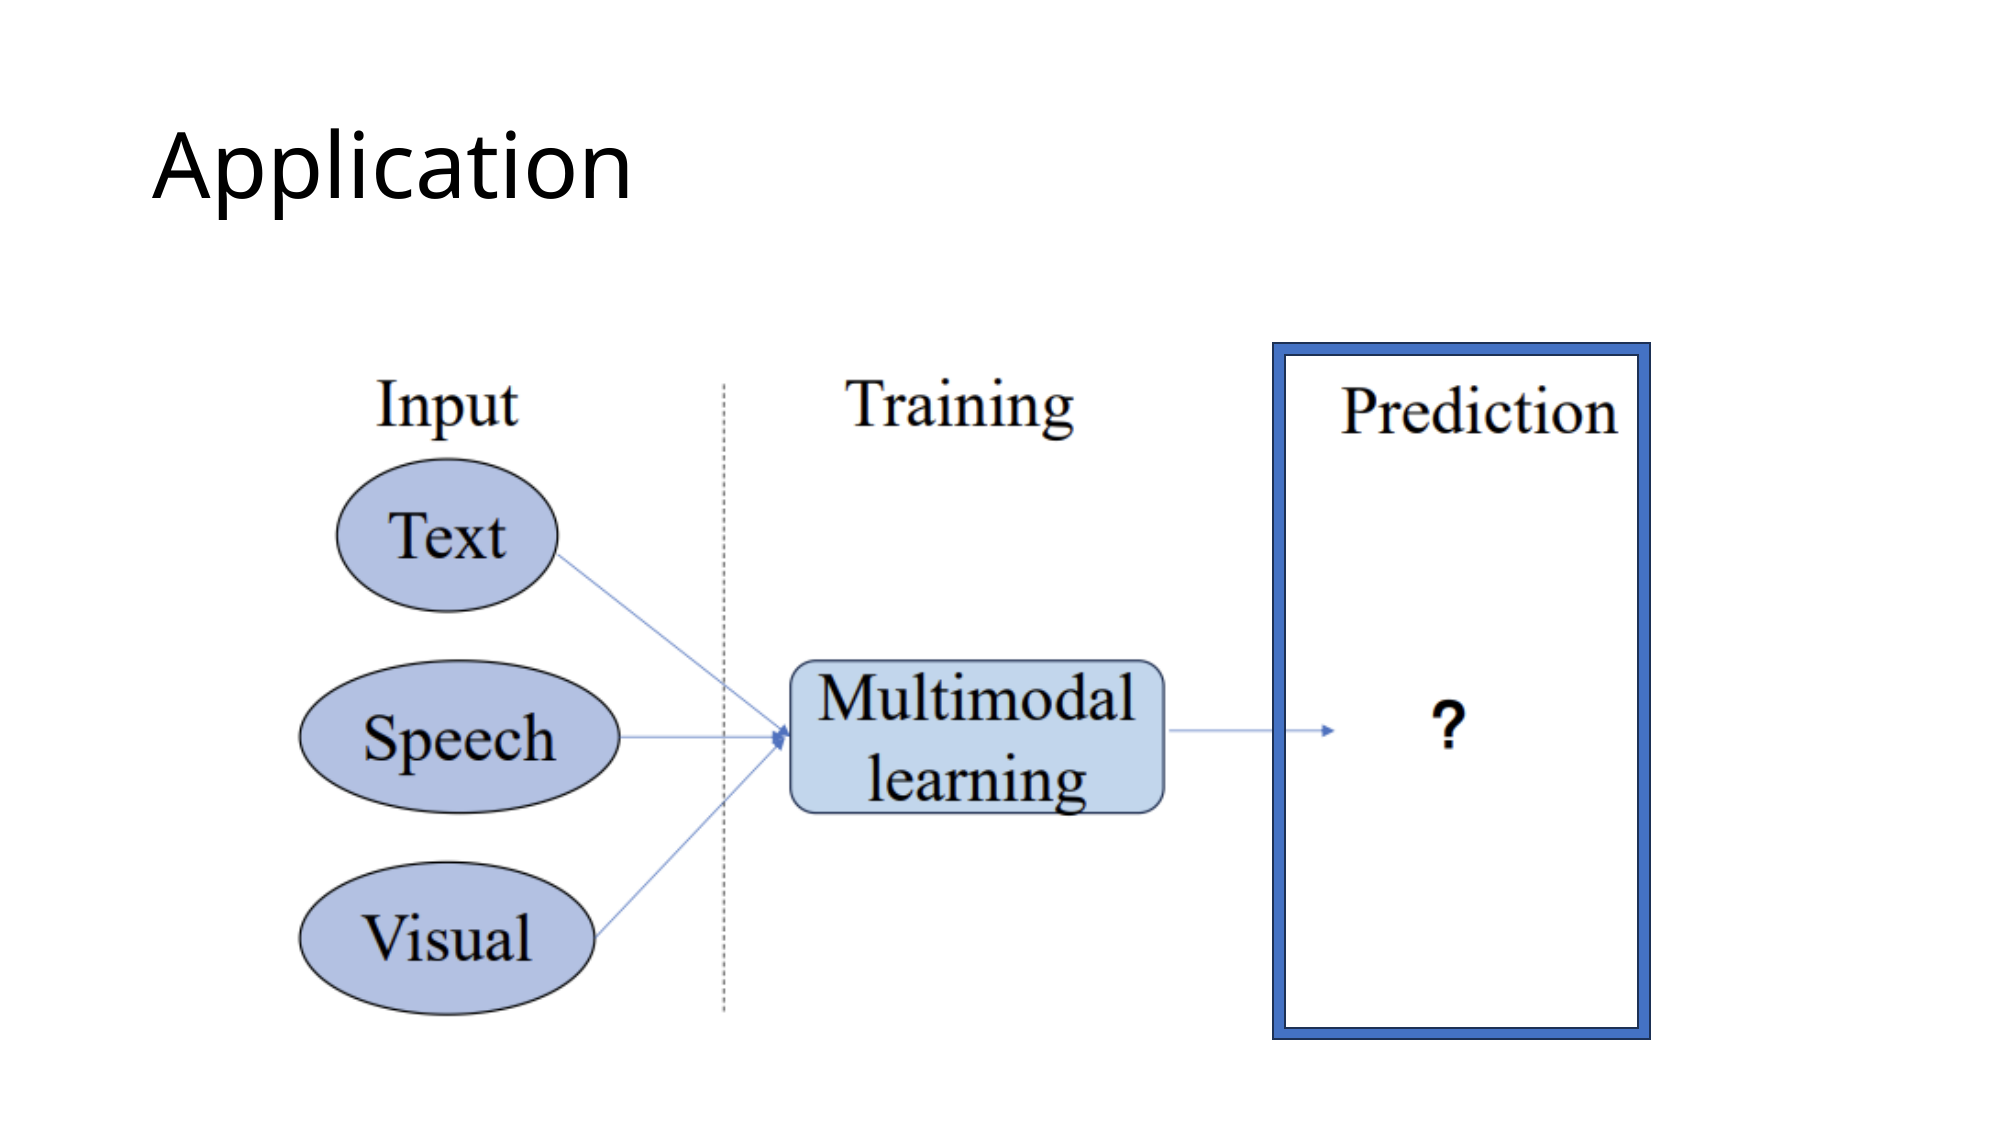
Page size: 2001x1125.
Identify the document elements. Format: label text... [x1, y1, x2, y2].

title Application [137, 59, 1863, 278]
picture [167, 305, 1782, 1066]
